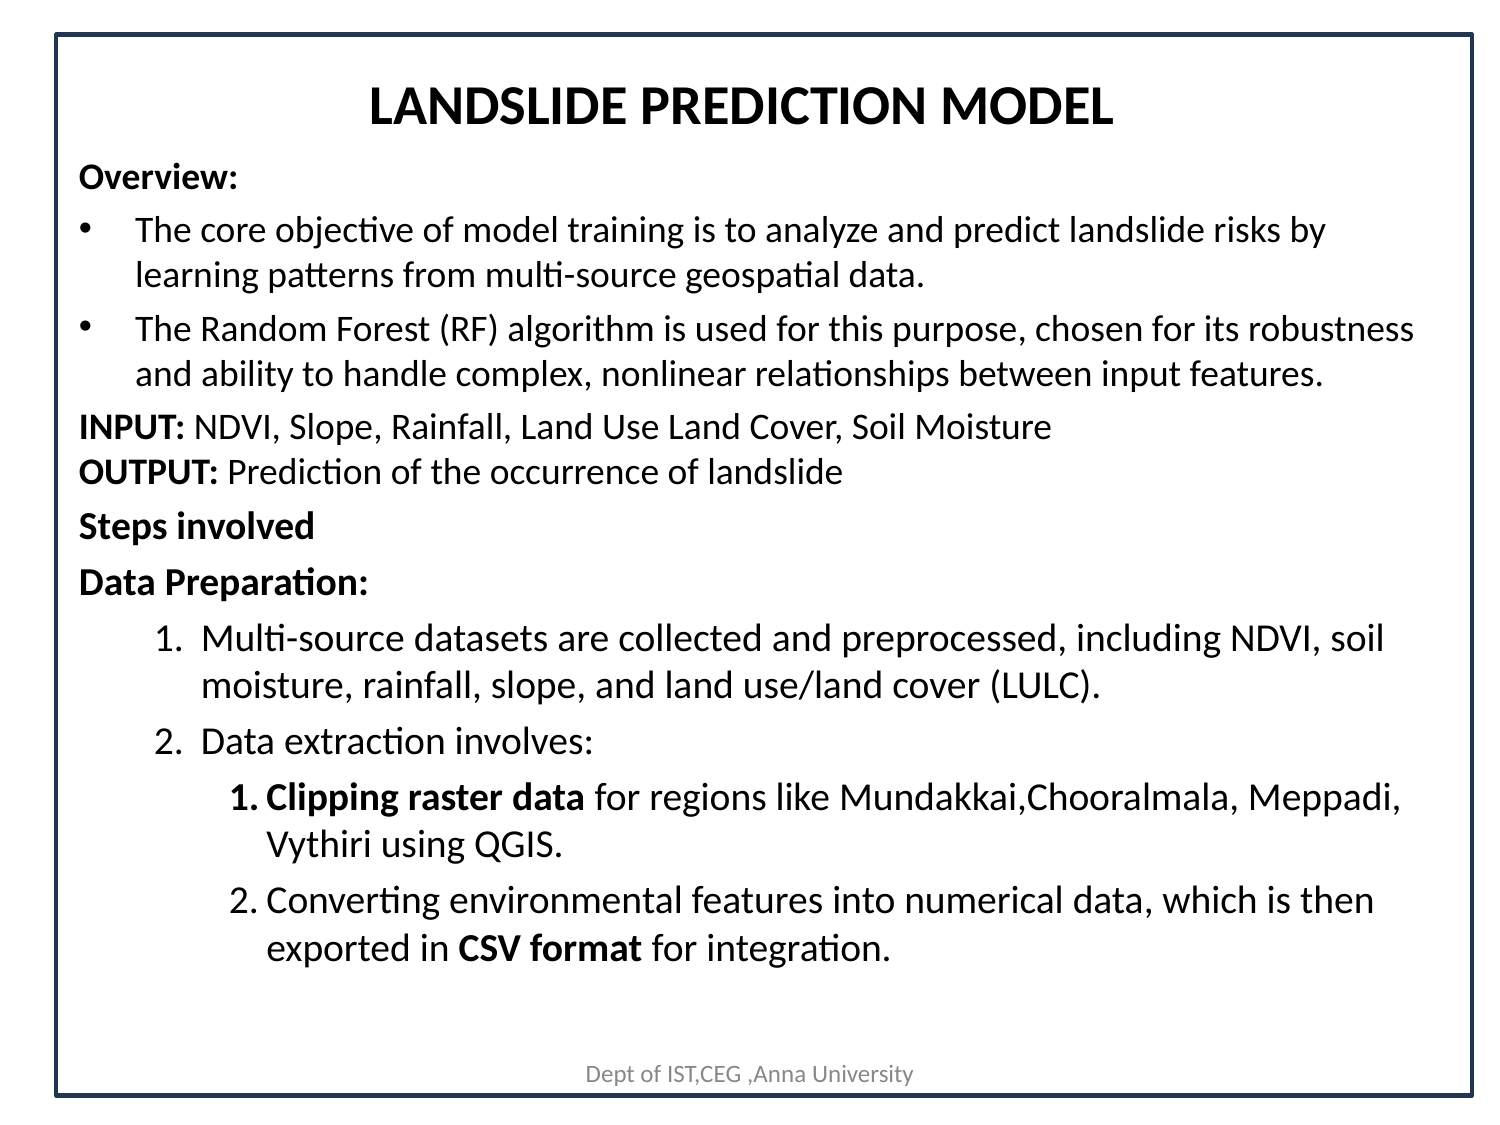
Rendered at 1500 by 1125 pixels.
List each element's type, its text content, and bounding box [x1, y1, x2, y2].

list Overview: The core objective of model training is to analyze and predict landslide risks by learning patterns from multi-source geospatial data. The Random Forest (RF) algorithm is used for this purpose, chosen for its robustness and ability to handle complex, nonlinear relationships between input features. INPUT: NDVI, Slope, Rainfall, Land Use Land Cover, Soil Moisture OUTPUT: Prediction of the occurrence of landslide Steps involved Data Preparation: Multi-source datasets are collected and preprocessed, including NDVI, soil moisture, rainfall, slope, and land use/land cover (LULC). Data extraction involves: Clipping raster data for regions like Mundakkai,Chooralmala, Meppadi, Vythiri using QGIS. Converting environmental features into numerical data, which is then exported in CSV format for integration. [70, 143, 1445, 1035]
text_box [56, 34, 1472, 1096]
text_box LANDSLIDE PREDICTION MODEL [362, 61, 1267, 144]
